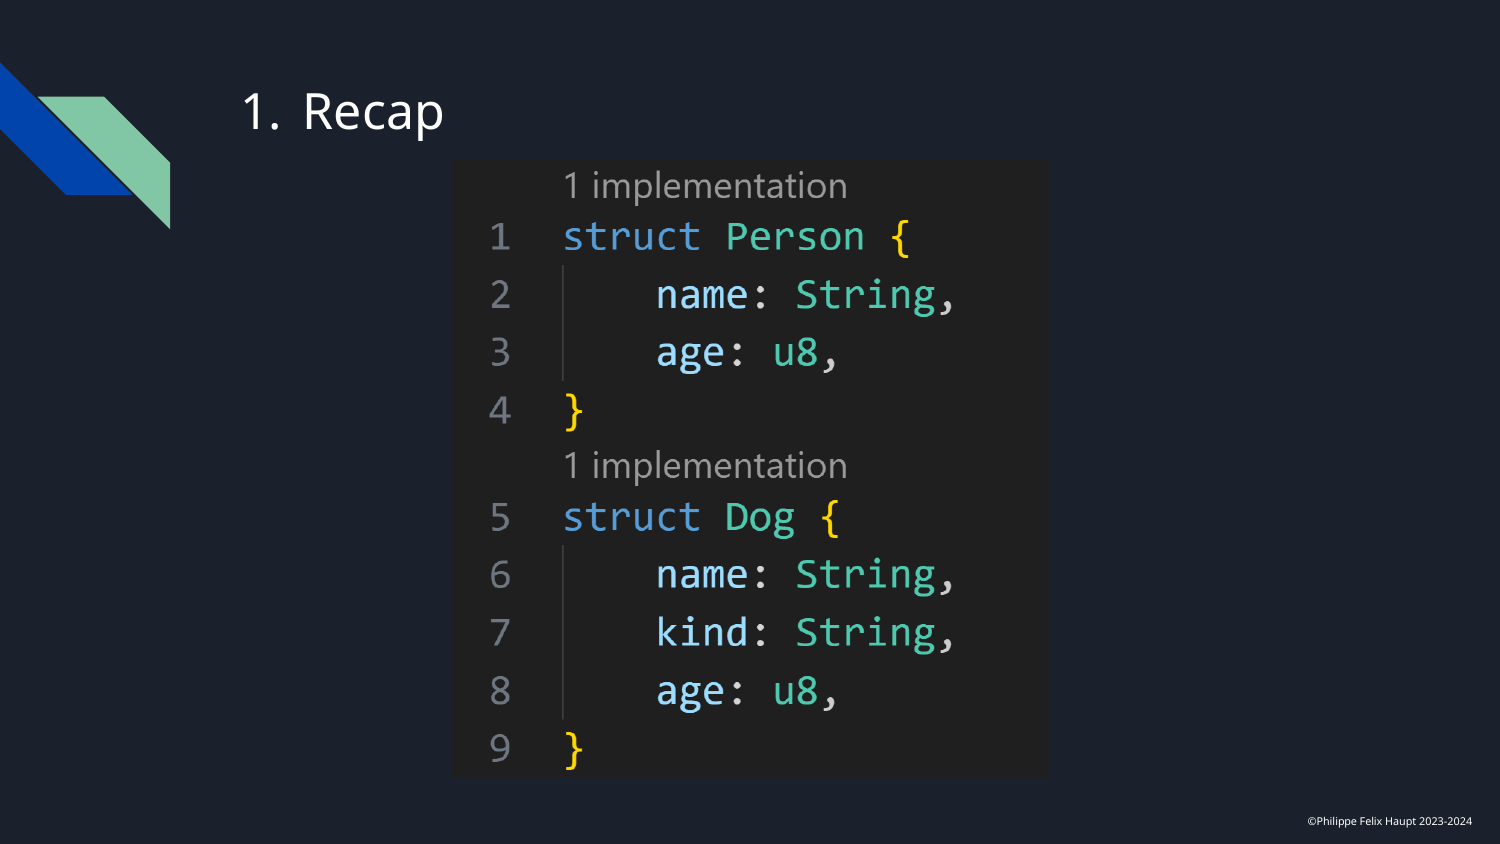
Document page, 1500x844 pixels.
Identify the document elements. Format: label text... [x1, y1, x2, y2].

text_box ©Philippe Felix Haupt 2023-2024 [1292, 801, 1500, 844]
title Recap [212, 64, 1368, 215]
picture [451, 159, 1049, 778]
